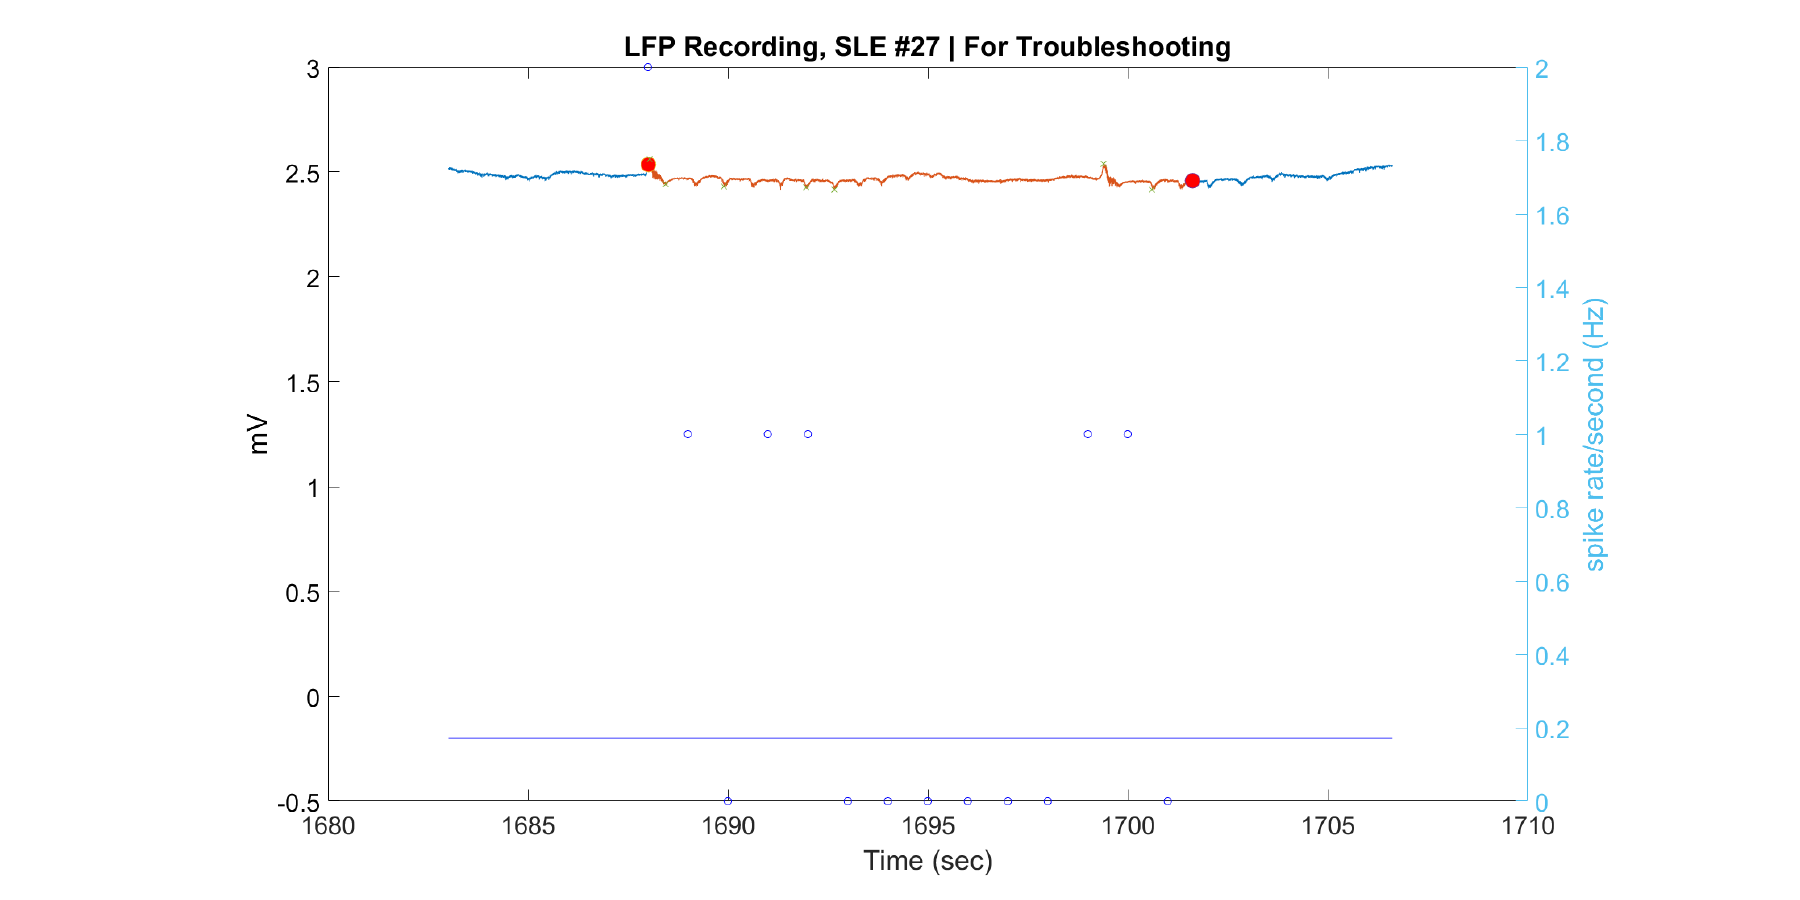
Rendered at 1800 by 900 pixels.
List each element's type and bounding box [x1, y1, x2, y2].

picture [126, 0, 1674, 900]
